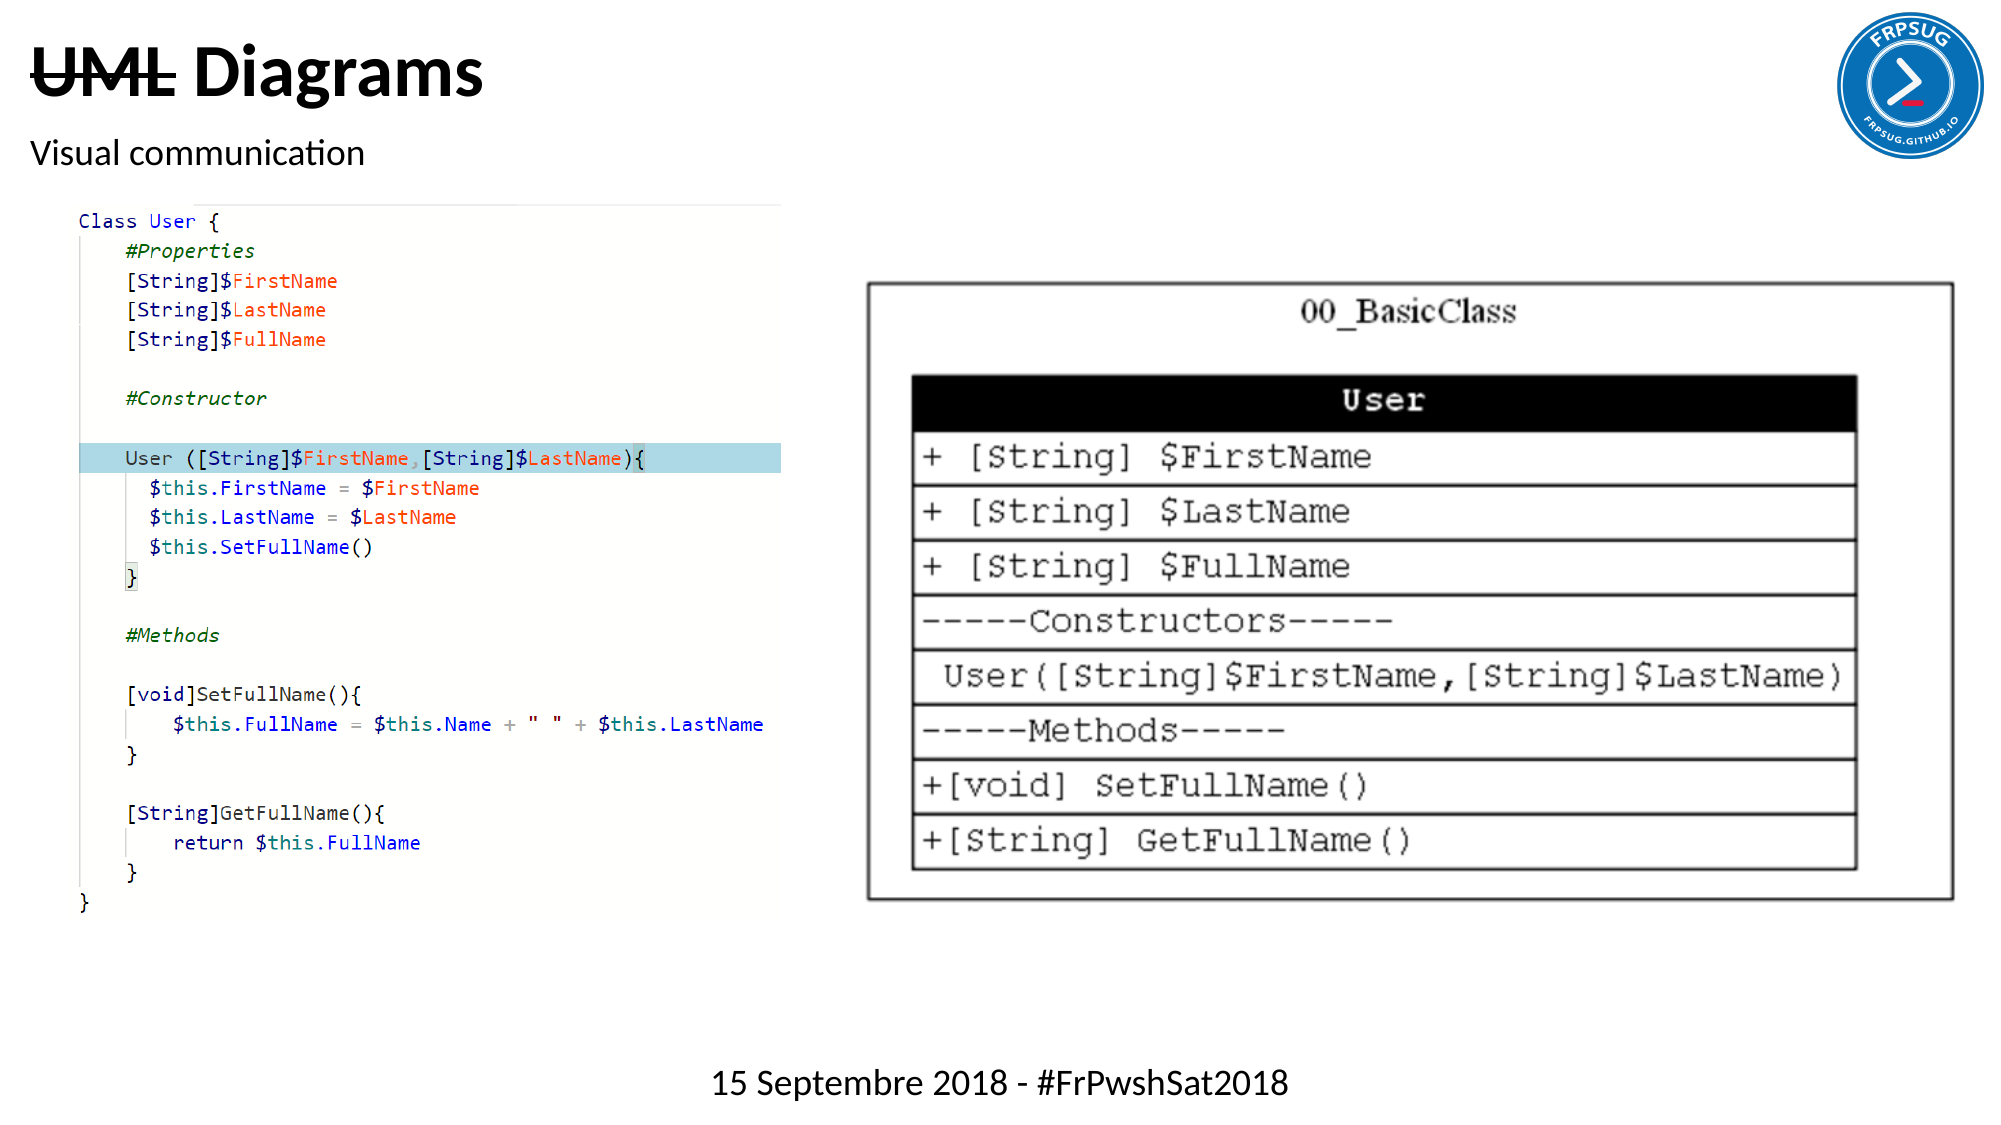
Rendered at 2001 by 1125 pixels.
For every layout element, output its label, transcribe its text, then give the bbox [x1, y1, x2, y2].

text_box 15 Septembre 2018 - #FrPwshSat2018 [0, 1049, 2000, 1125]
text_box UML Diagrams [15, 14, 1719, 120]
picture [68, 204, 781, 920]
picture [851, 266, 1966, 912]
picture [1836, 11, 1985, 160]
text_box Visual communication [15, 120, 1719, 181]
